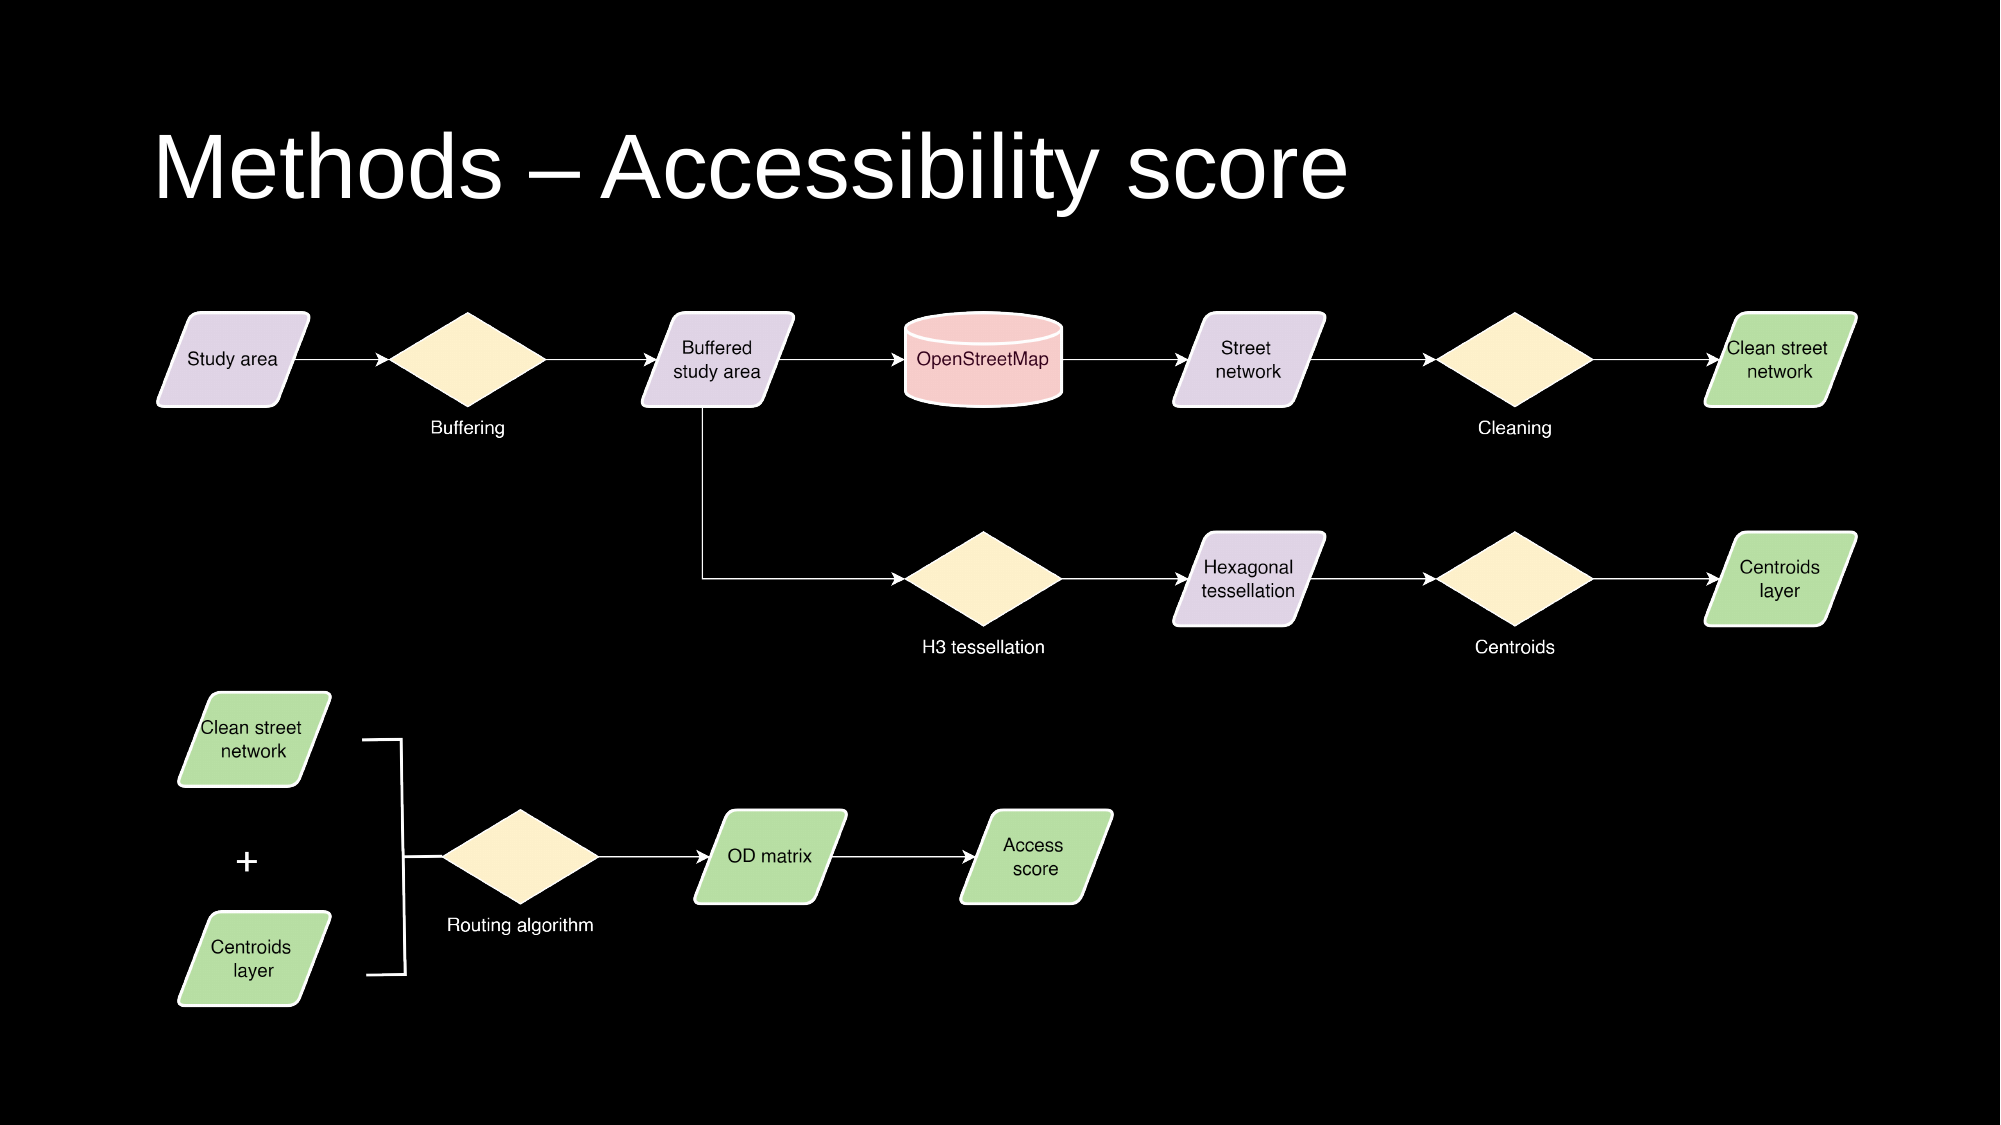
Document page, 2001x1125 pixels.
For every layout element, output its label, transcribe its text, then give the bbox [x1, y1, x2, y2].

picture [137, 296, 1875, 1022]
title Methods – Accessibility score [137, 59, 1863, 278]
